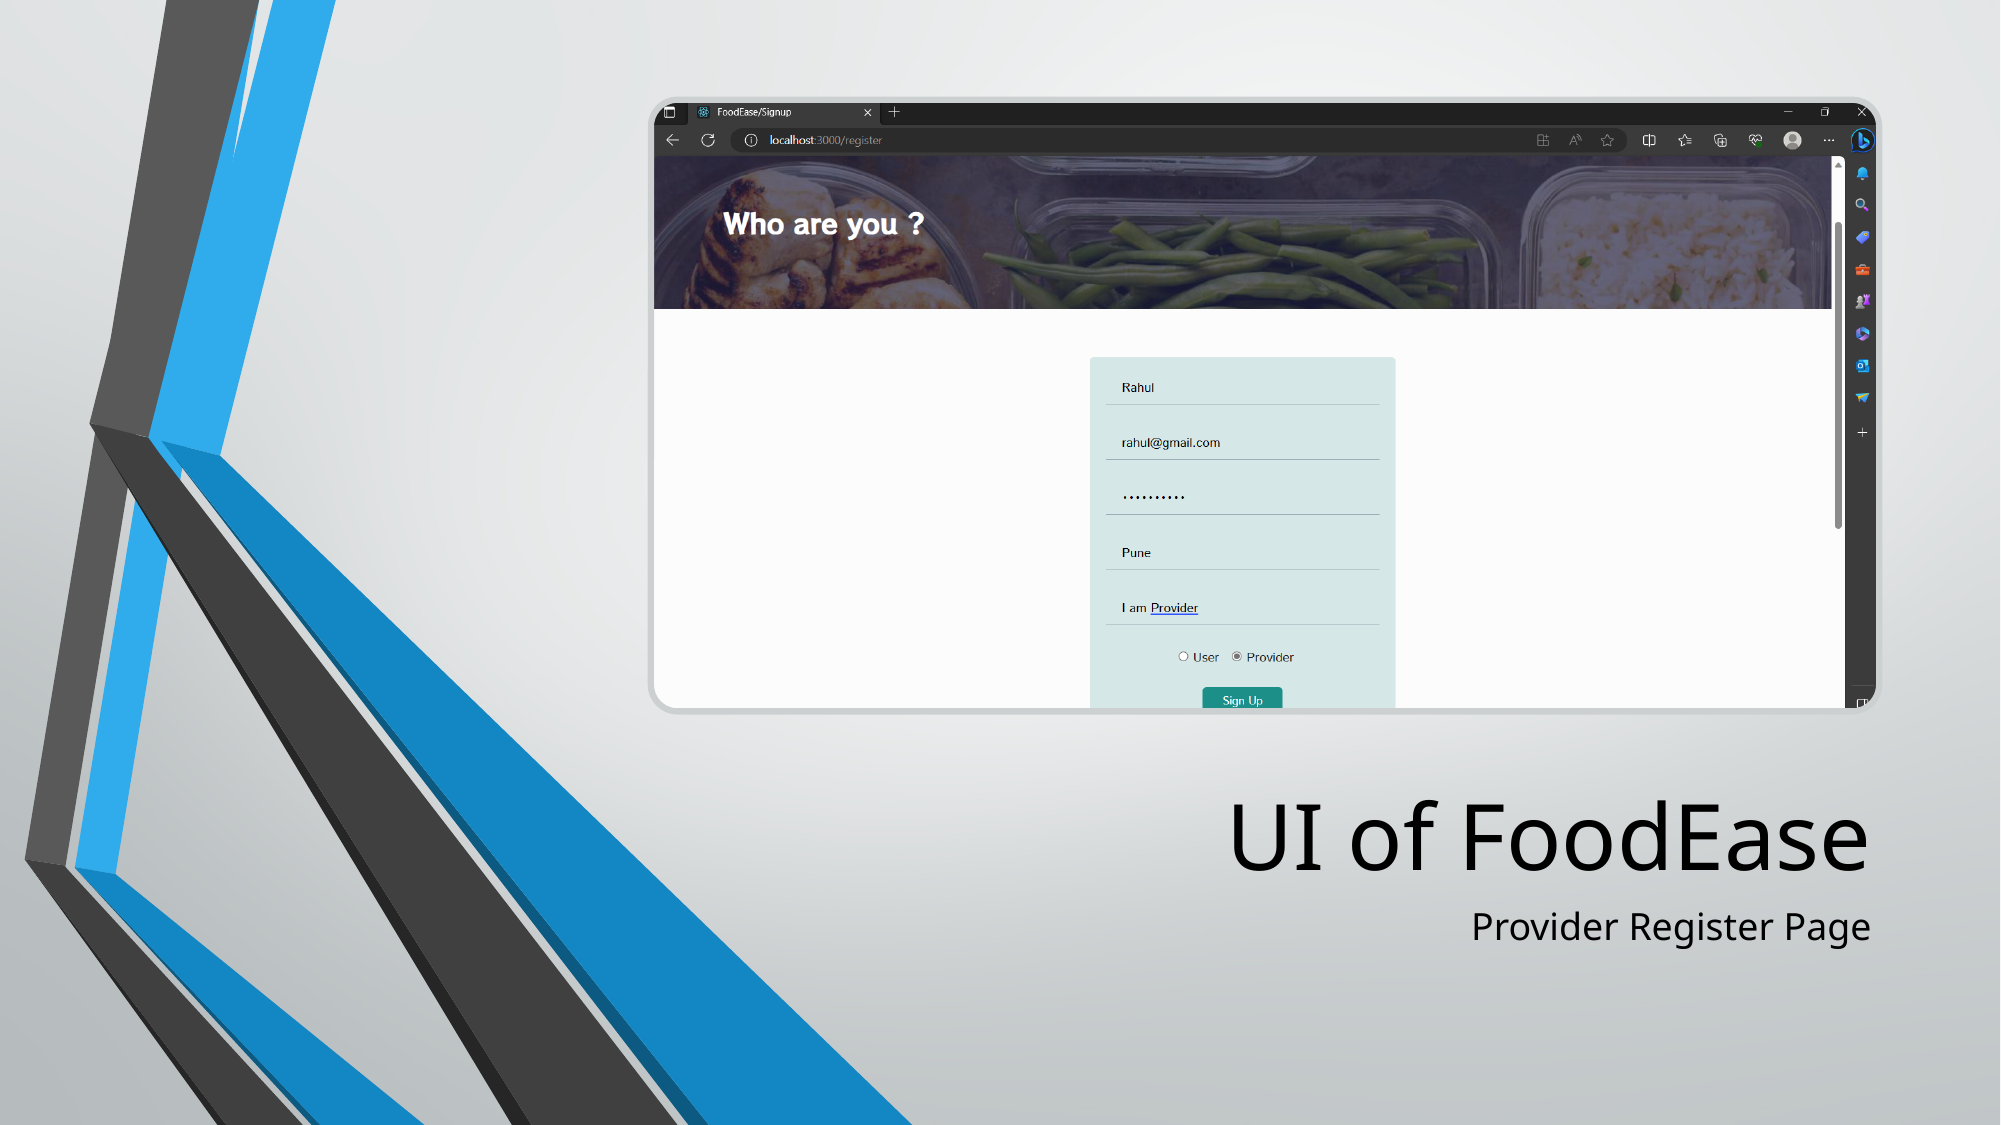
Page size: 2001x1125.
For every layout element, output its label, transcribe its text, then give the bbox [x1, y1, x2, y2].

picture [650, 99, 1880, 712]
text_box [89, 0, 913, 1125]
title UI of FoodEase [913, 758, 1887, 895]
list Provider Register Page [913, 895, 1887, 966]
